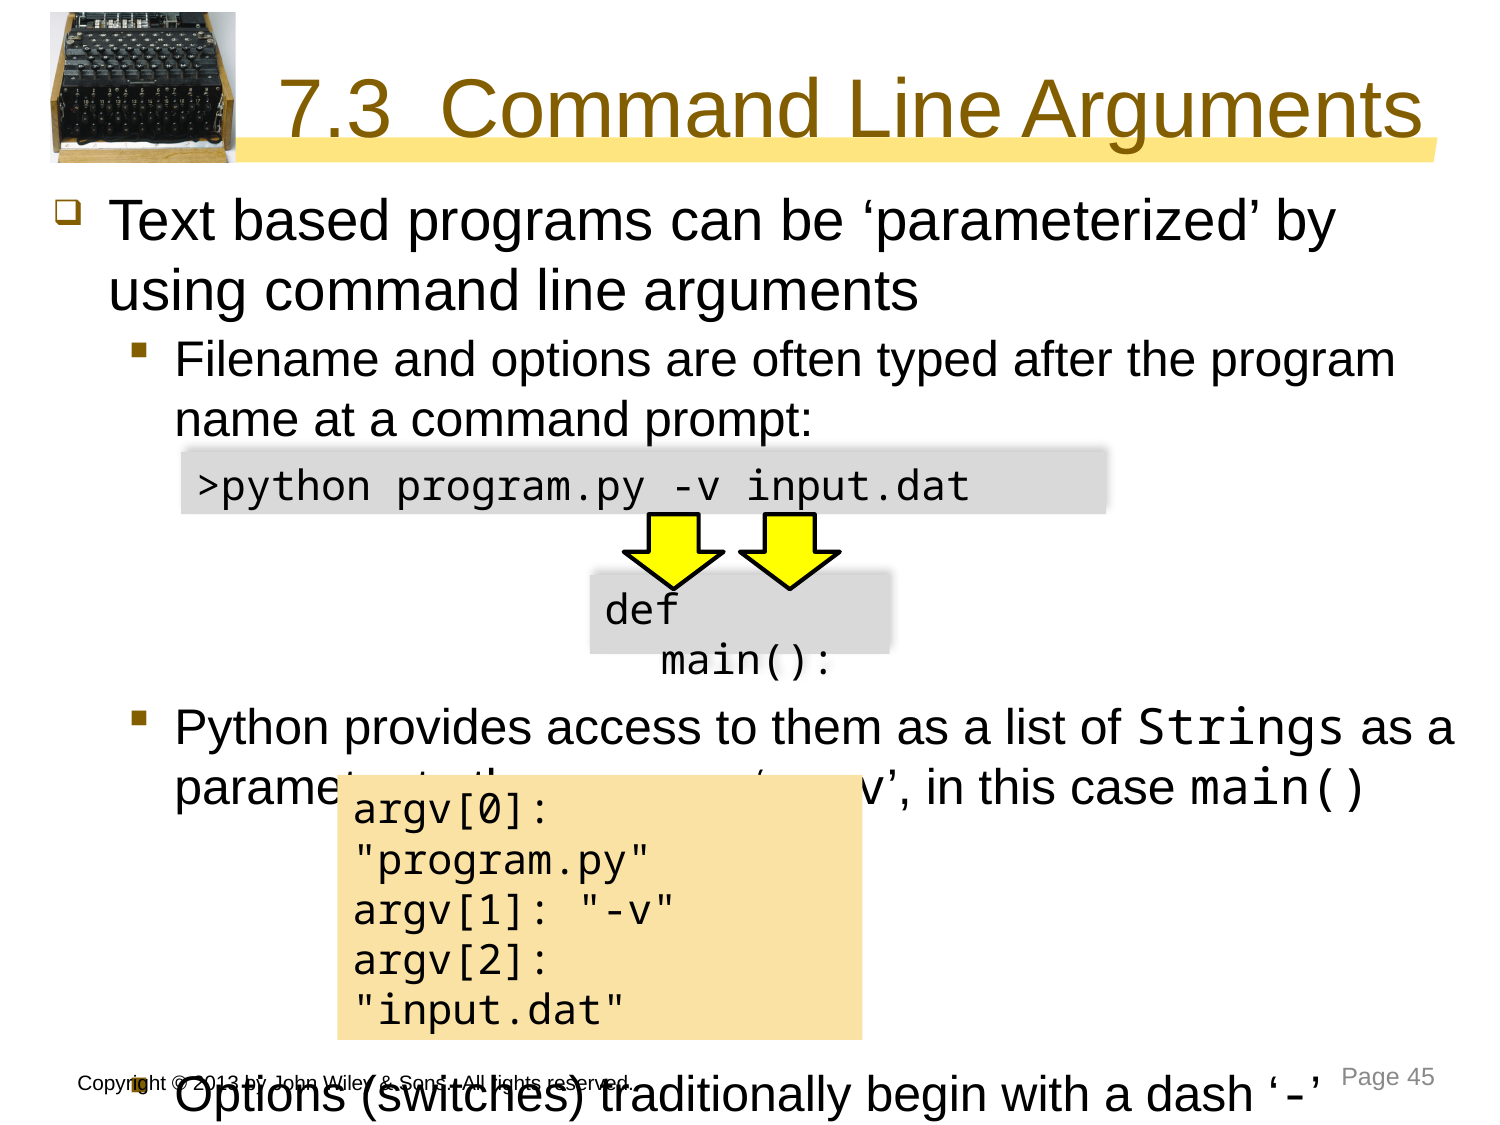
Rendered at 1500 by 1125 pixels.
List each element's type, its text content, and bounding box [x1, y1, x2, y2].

text_box >python program.py -v input.dat [181, 451, 1107, 515]
text_box def main(): [589, 575, 890, 654]
text_box [737, 512, 842, 591]
text_box argv[0]: "program.py" argv[1]: "-v" argv[2]: "input.dat" [337, 774, 863, 1040]
text_box [621, 512, 726, 591]
footer Copyright © 2013 by John Wiley & Sons. All rights reserved. [62, 1037, 726, 1104]
title 7.3 Command Line Arguments [262, 44, 1451, 163]
slide_number Page 45 [1187, 1050, 1450, 1100]
list Text based programs can be ‘parameterized’ by using command line arguments Filename and options are often typed after the program name at a command prompt: Python provides access to them as a list of Strings as a parameter to the program ‘argv’, in this case main() Options (switches) traditionally begin with a dash ‘-’ [37, 174, 1476, 1013]
